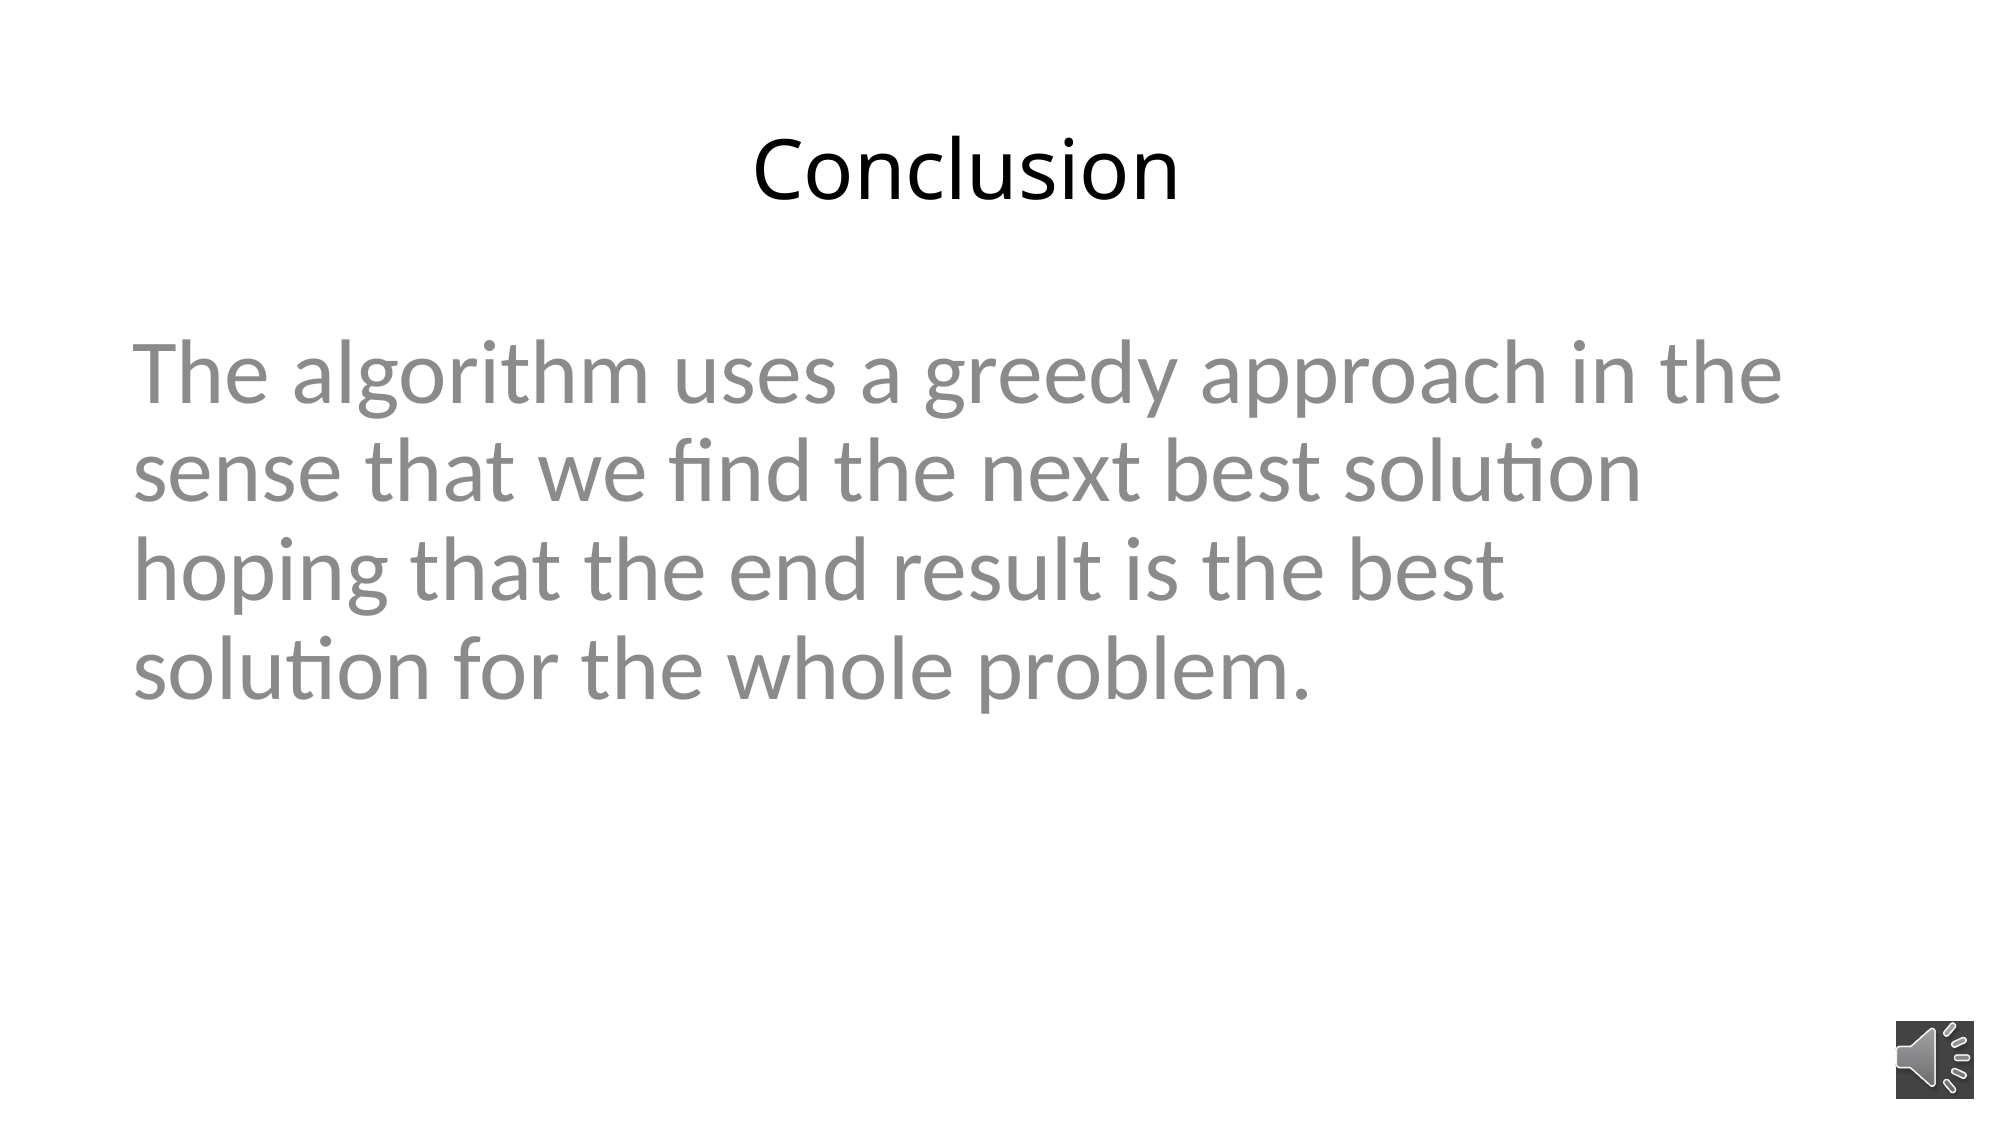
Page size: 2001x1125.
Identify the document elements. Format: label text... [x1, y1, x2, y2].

list The algorithm uses a greedy approach in the sense that we find the next best solution hoping that the end result is the best solution for the whole problem. [117, 316, 1842, 563]
title Conclusion [136, 34, 1862, 225]
picture [1894, 1019, 1975, 1100]
